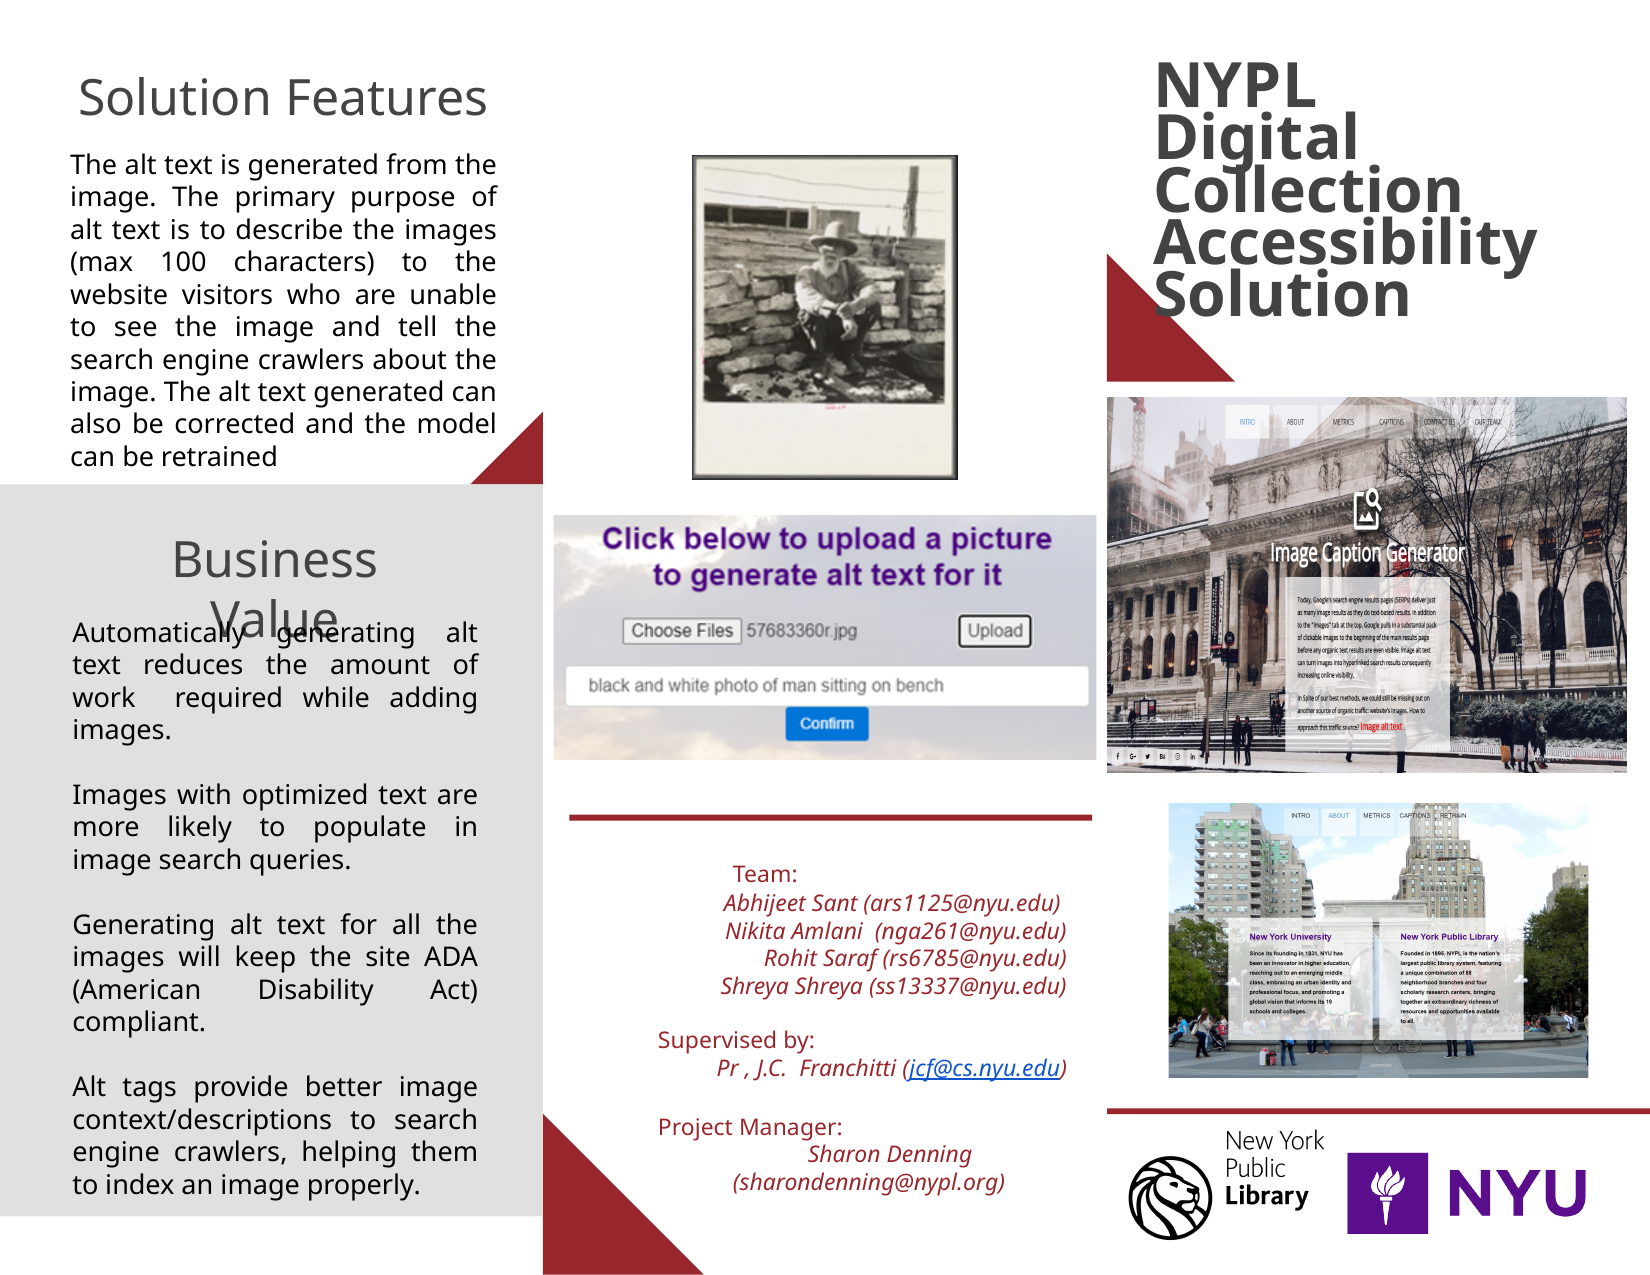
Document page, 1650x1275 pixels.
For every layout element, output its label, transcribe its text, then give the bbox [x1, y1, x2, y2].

picture [1123, 1124, 1330, 1245]
picture [1340, 1141, 1593, 1247]
picture [1168, 803, 1589, 1078]
text_box [1106, 253, 1236, 382]
text_box Automatically generating alt text reduces the amount of work required while adding images. Images with optimized text are more likely to populate in image search queries. Generating alt text for all the images will keep the site ADA (American Disability Act) compliant. Alt tags provide better image context/descriptions to search engine crawlers, helping them to index an image properly. [57, 599, 493, 1188]
text_box The alt text is generated from the image. The primary purpose of alt text is to describe the images (max 100 characters) to the website visitors who are unable to see the image and tell the search engine crawlers about the image. The alt text generated can also be corrected and the model can be retrained [55, 132, 512, 421]
text_box Team: Abhijeet Sant (ars1125@nyu.edu) Nikita Amlani (nga261@nyu.edu) Rohit Saraf (rs6785@nyu.edu) Shreya Shreya (ss13337@nyu.edu) Supervised by: Pr , J.C. Franchitti (jcf@cs.nyu.edu) Project Manager: Sharon Denning (sharondenning@nypl.org) [567, 838, 1083, 1217]
text_box [470, 411, 543, 484]
text_box [1107, 1108, 1650, 1115]
picture [691, 154, 958, 481]
text_box [542, 1113, 704, 1275]
text_box Business Value [85, 512, 465, 570]
text_box [0, 484, 543, 1217]
picture [1106, 397, 1628, 774]
text_box Solution Features [57, 50, 510, 123]
text_box [569, 814, 1093, 821]
text_box NYPL Digital Collection Accessibility Solution [1138, 50, 1650, 366]
picture [553, 514, 1097, 761]
